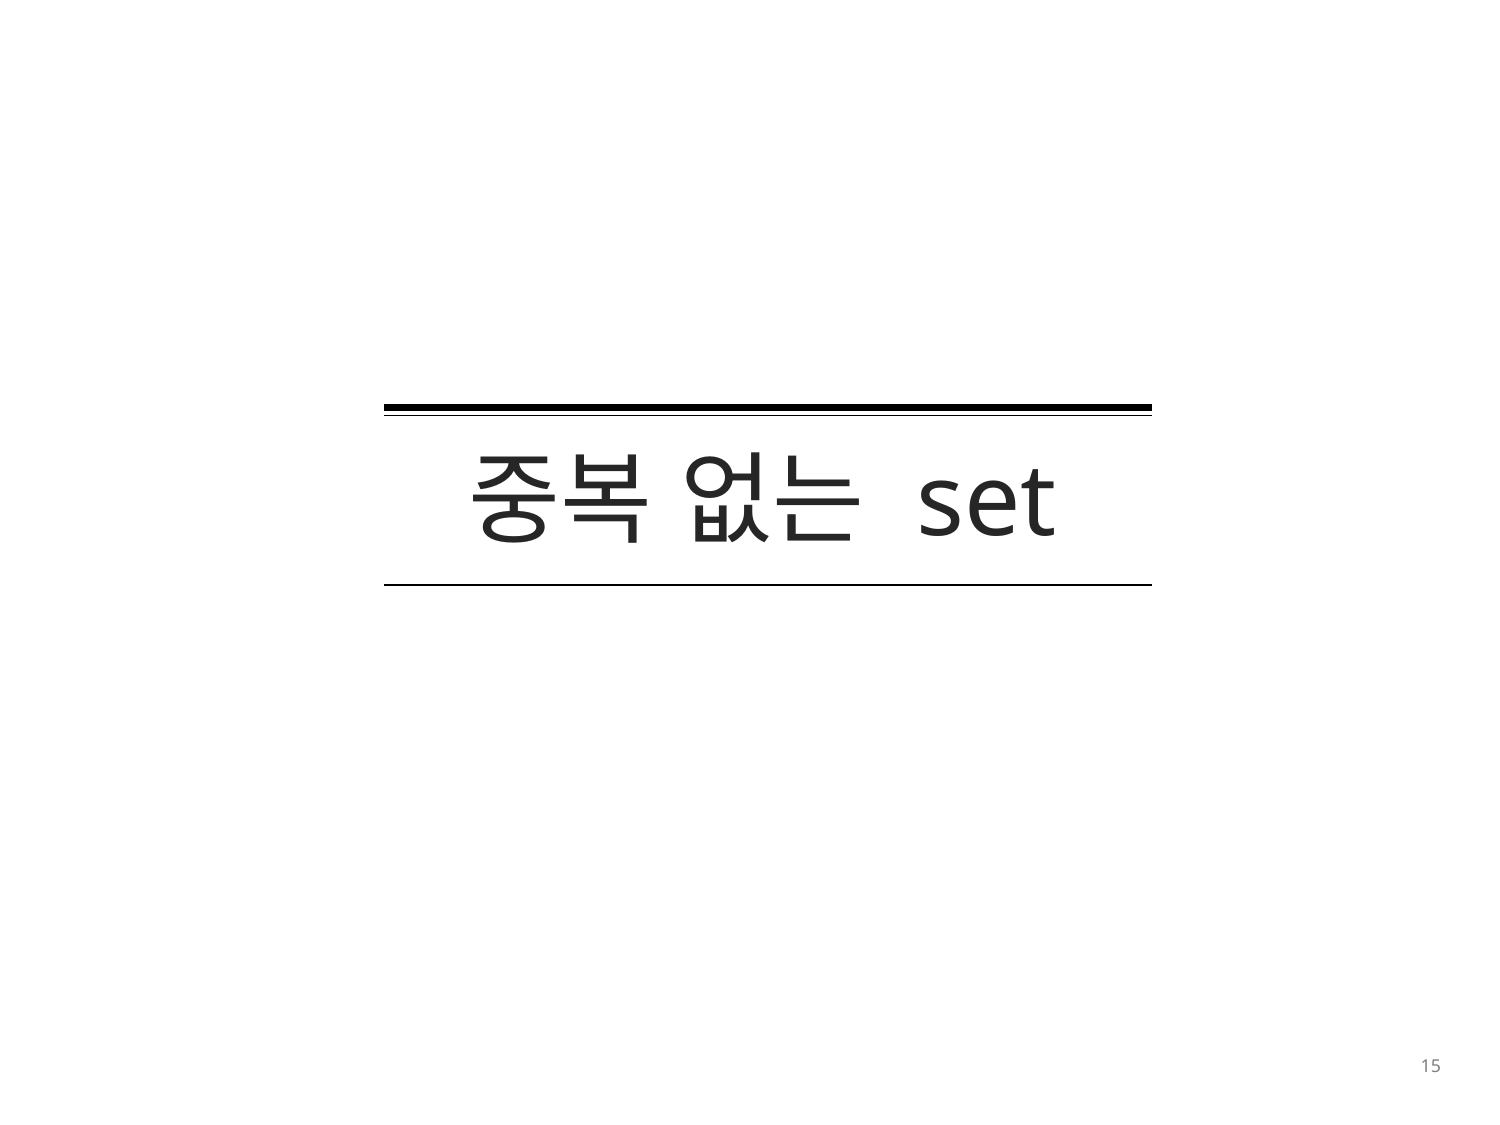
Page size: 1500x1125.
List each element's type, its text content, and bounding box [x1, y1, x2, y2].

text_box 중복 없는 set [401, 427, 1099, 563]
